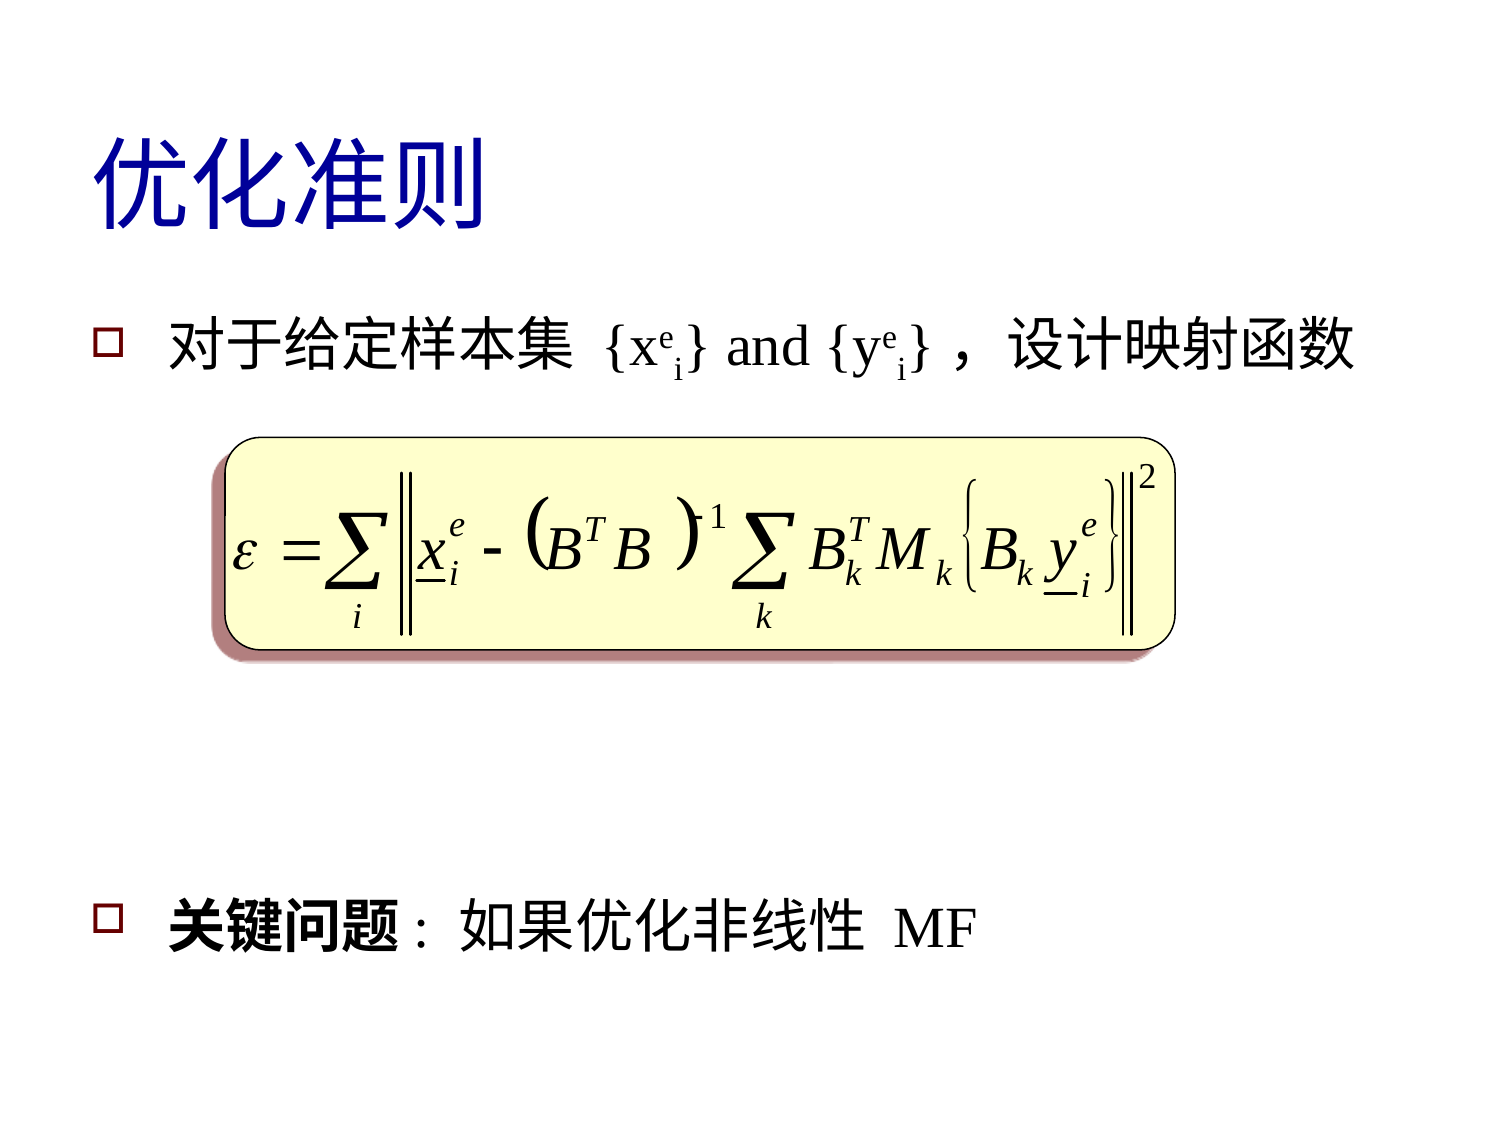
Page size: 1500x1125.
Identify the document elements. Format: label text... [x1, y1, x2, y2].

list 对于给定样本集 {xei} and {yei}，设计映射函数 关键问题: 如果优化非线性 MF [75, 299, 1425, 1006]
title 优化准则 [75, 87, 1425, 275]
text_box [221, 449, 1228, 644]
